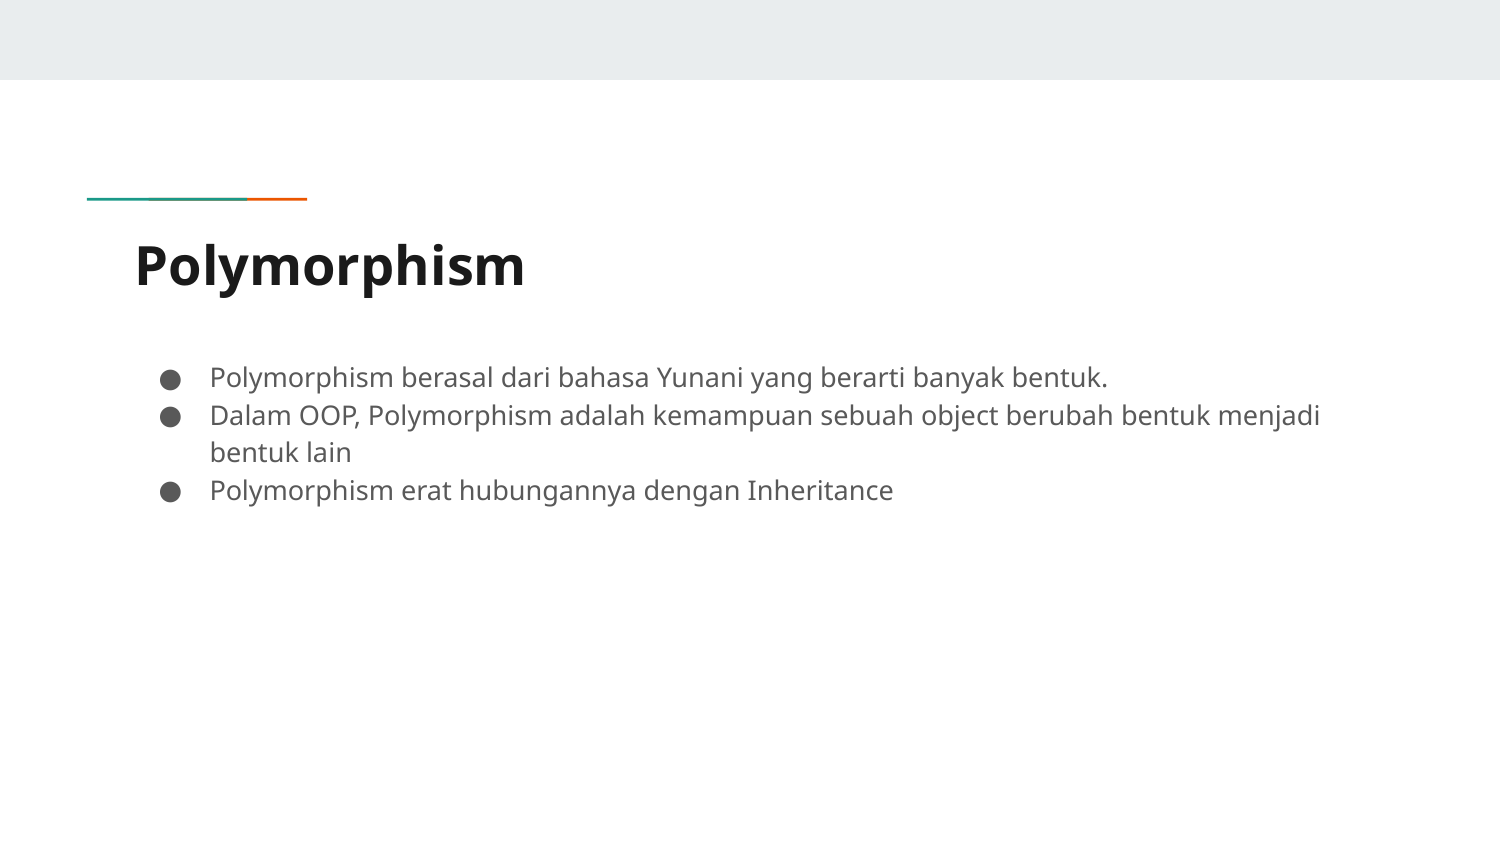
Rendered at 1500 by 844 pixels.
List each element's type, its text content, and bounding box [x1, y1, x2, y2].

title Polymorphism [119, 216, 1381, 305]
list Polymorphism berasal dari bahasa Yunani yang berarti banyak bentuk. Dalam OOP, Polymorphism adalah kemampuan sebuah object berubah bentuk menjadi bentuk lain Polymorphism erat hubungannya dengan Inheritance [119, 341, 1381, 712]
